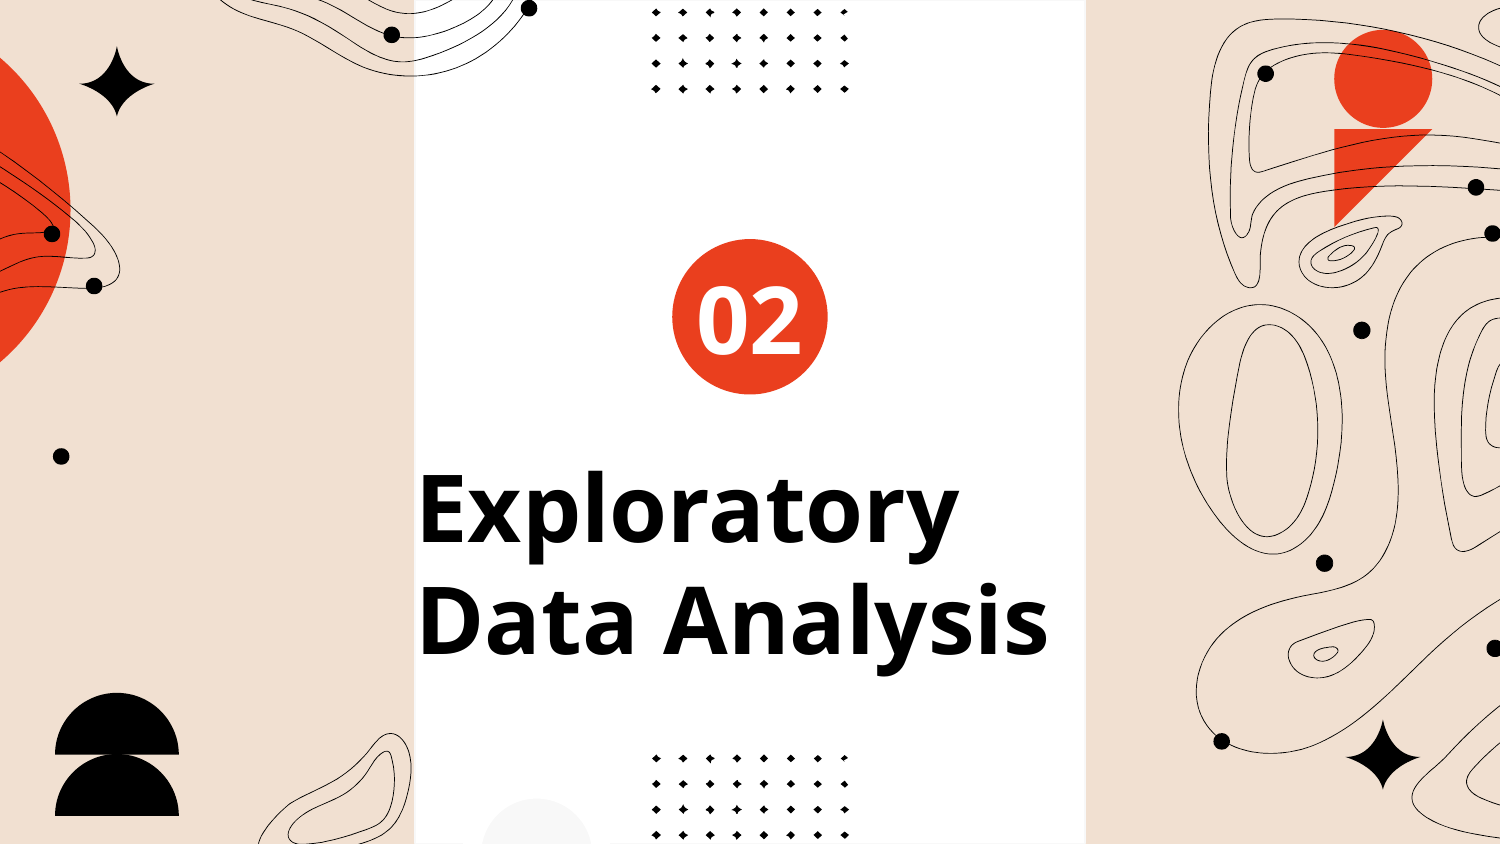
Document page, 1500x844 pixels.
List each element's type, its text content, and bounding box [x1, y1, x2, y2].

text_box [682, 356, 818, 394]
title Exploratory Data Analysis [415, 394, 1183, 728]
text_box [683, 239, 817, 277]
title 02 [660, 277, 840, 356]
